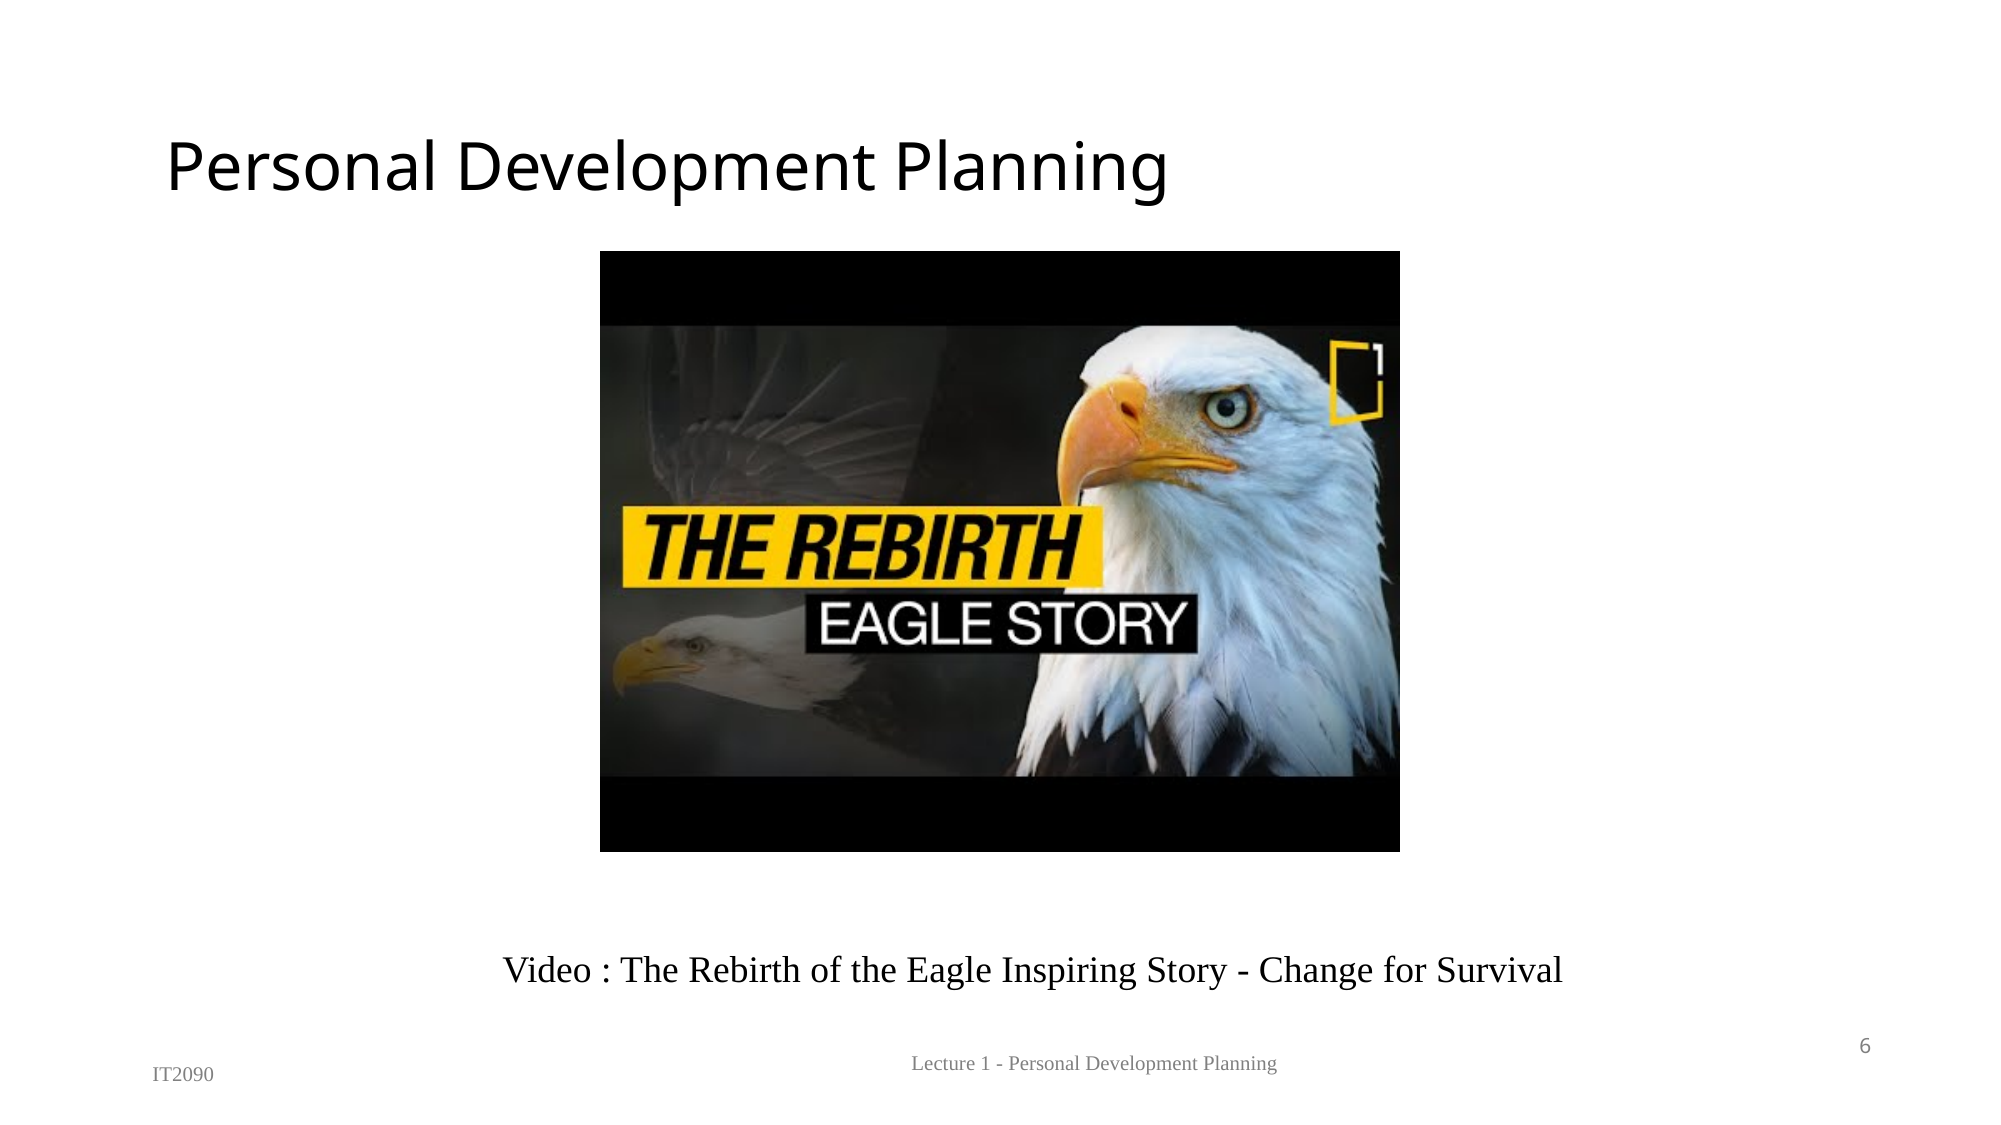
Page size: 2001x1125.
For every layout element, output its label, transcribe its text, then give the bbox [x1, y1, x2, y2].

text_box Video : The Rebirth of the Eagle Inspiring Story - Change for Survival [487, 937, 1653, 998]
picture [599, 251, 1400, 852]
title Personal Development Planning [150, 24, 1653, 213]
slide_number 6 [1469, 1025, 1887, 1100]
slide_number IT2090 [137, 1042, 588, 1103]
footer Lecture 1 - Personal Development Planning [777, 1025, 1412, 1100]
